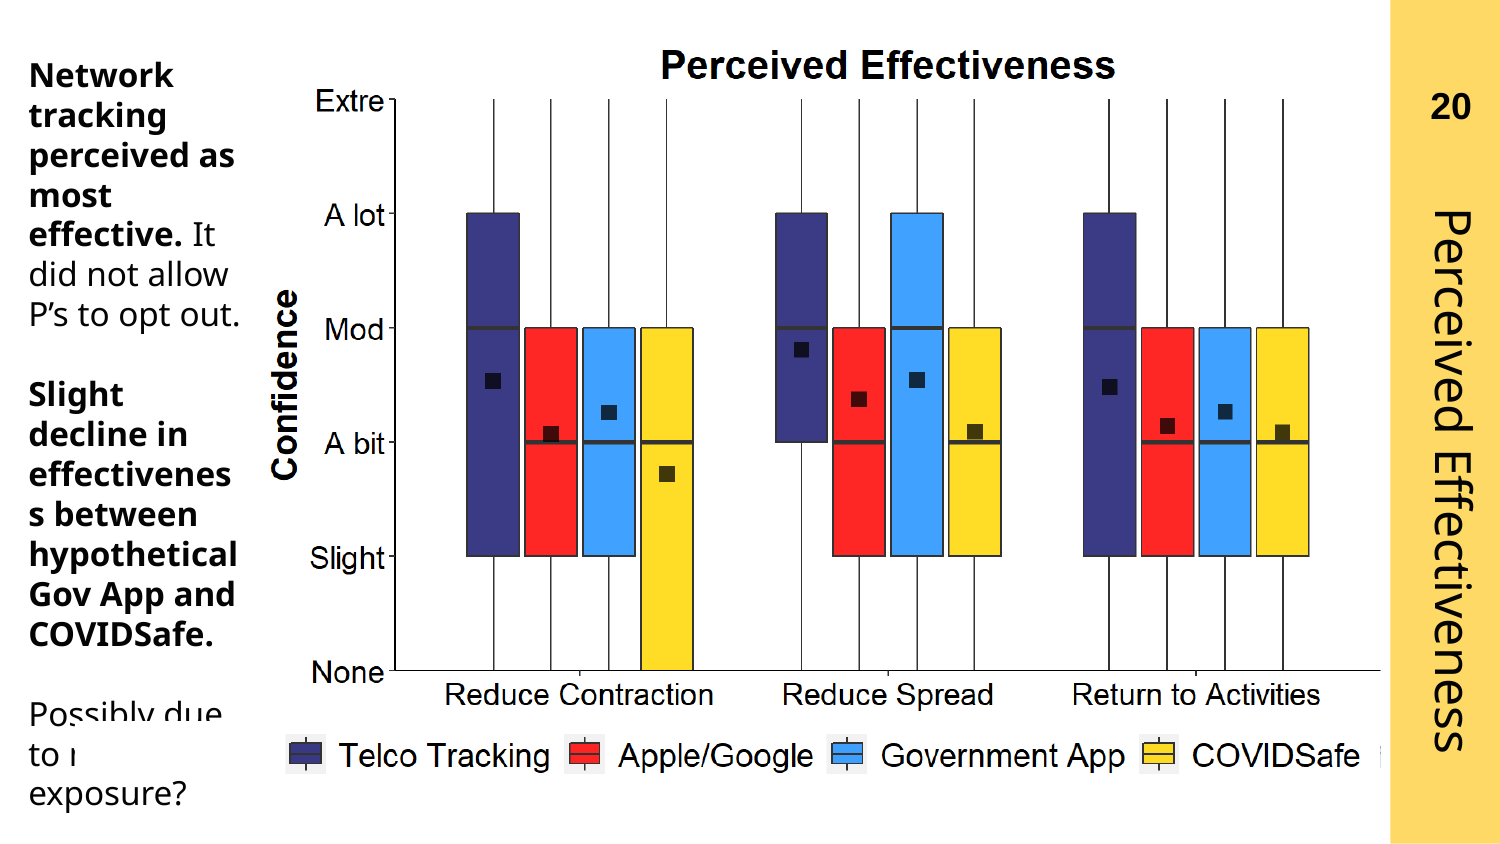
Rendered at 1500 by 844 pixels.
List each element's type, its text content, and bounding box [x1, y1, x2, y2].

title Network tracking perceived as most effective. It did not allow P’s to opt out. Slight decline in effectiveness between hypothetical Gov App and COVIDSafe. Possibly due to media exposure? [13, 38, 260, 778]
picture [74, 49, 1381, 844]
slide_number ‹#› [1415, 72, 1500, 137]
title Perceived Effectiveness [1389, 192, 1500, 844]
